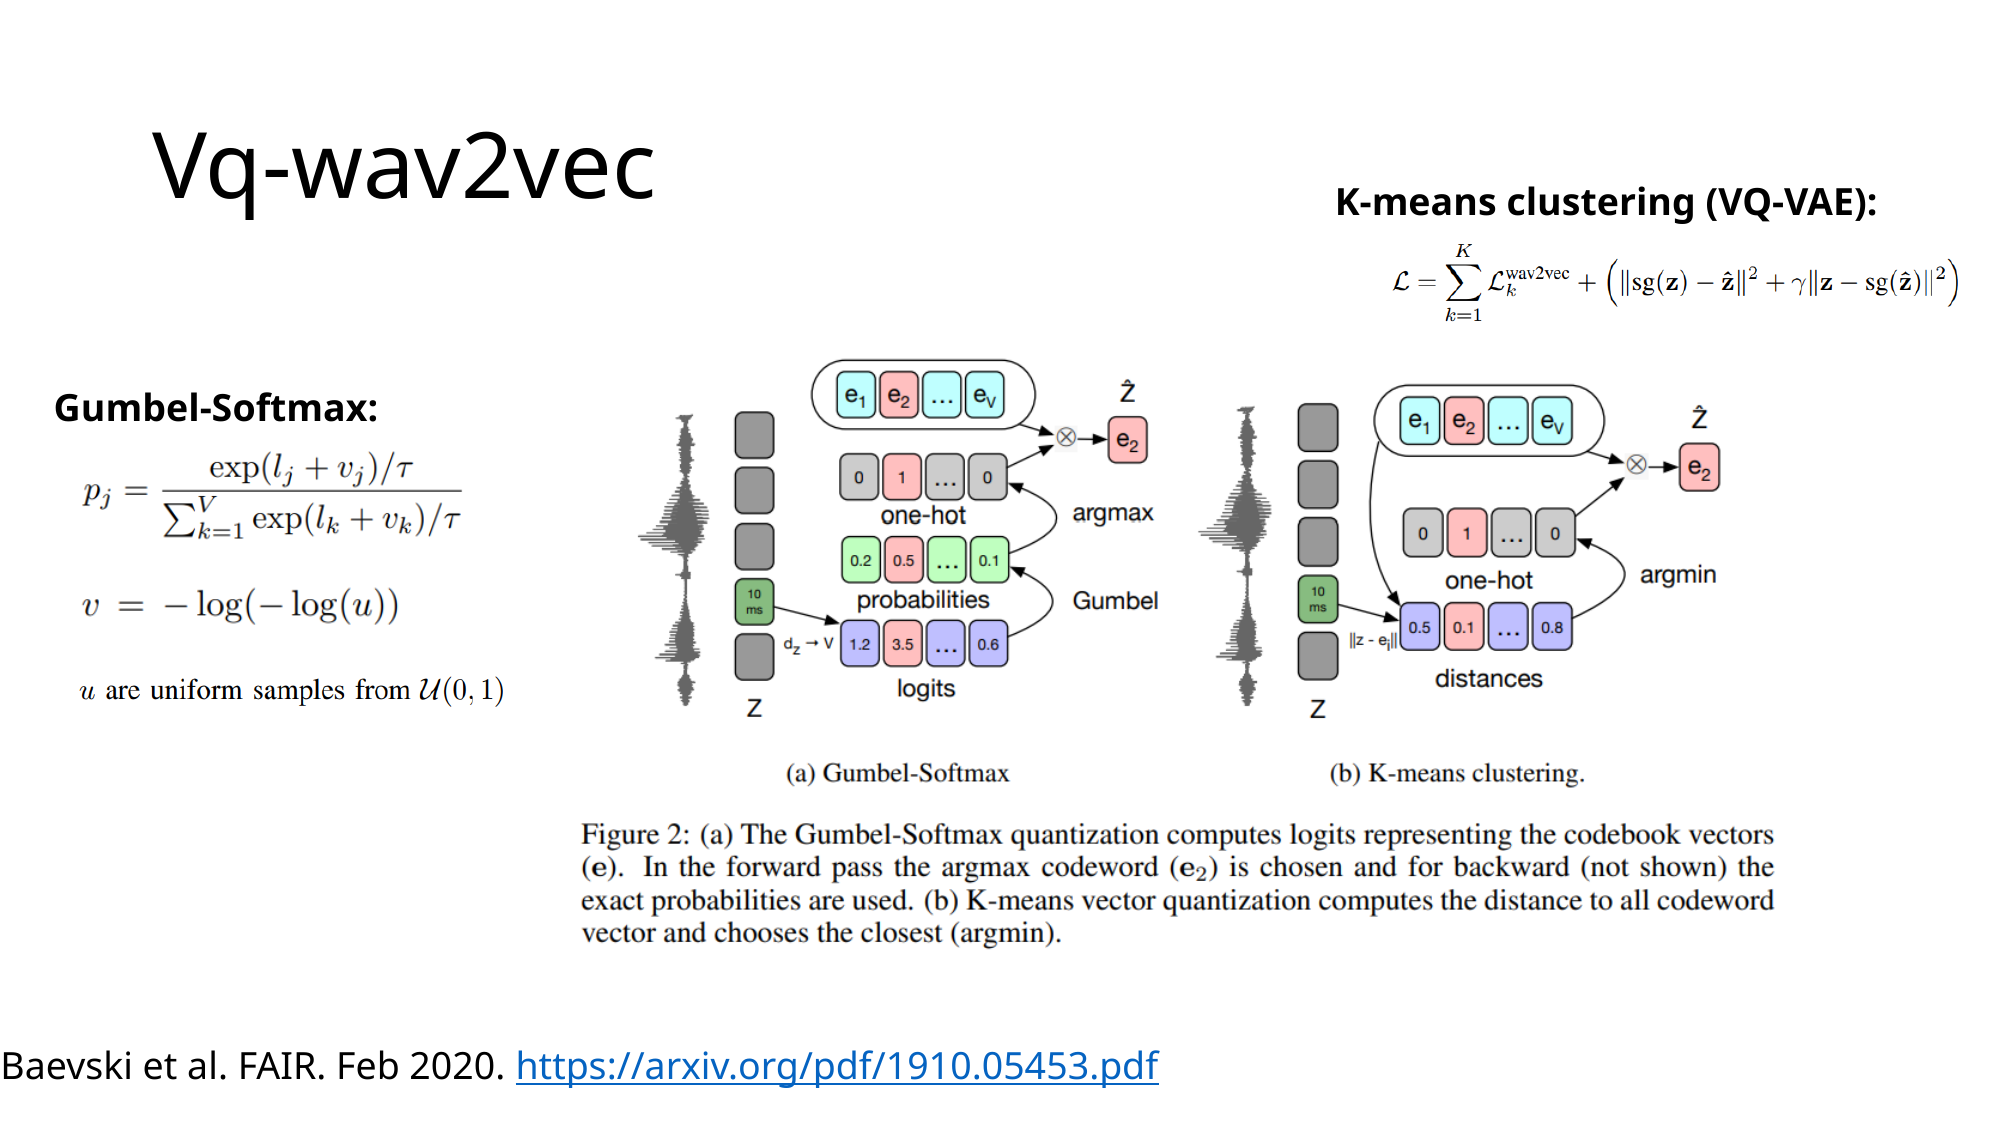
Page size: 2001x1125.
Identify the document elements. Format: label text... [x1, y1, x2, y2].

picture [1389, 238, 1962, 328]
picture [577, 354, 1796, 954]
text_box K-means clustering (VQ-VAE): [1320, 170, 1894, 231]
picture [76, 674, 505, 708]
text_box Gumbel-Softmax: [38, 376, 394, 437]
picture [76, 583, 404, 627]
title Vq-wav2vec [137, 59, 1863, 278]
text_box Baevski et al. FAIR. Feb 2020. https://arxiv.org/pdf/1910.05453.pdf [0, 1034, 1184, 1101]
picture [76, 446, 467, 547]
